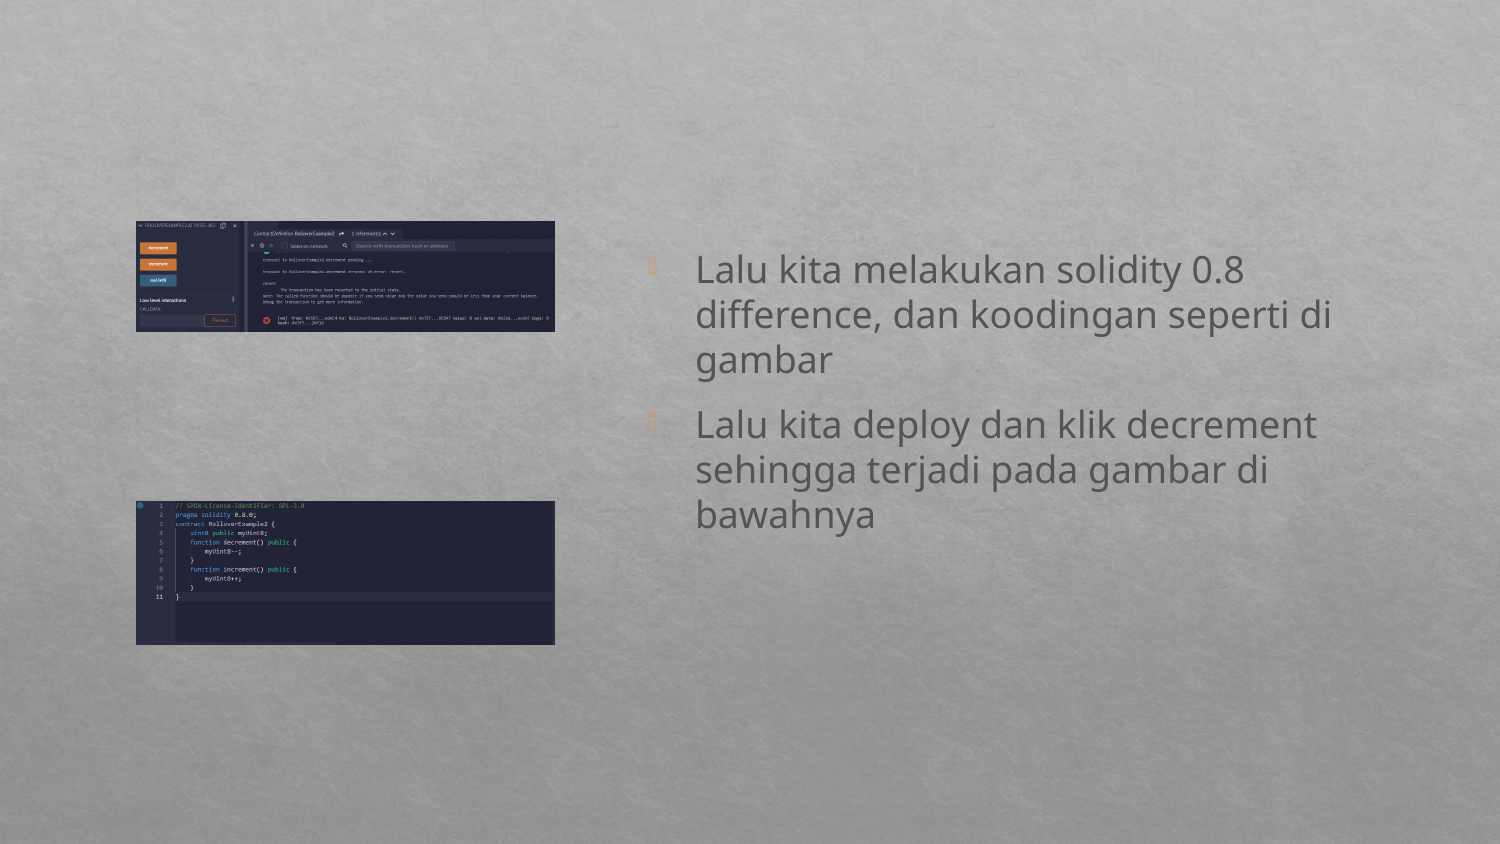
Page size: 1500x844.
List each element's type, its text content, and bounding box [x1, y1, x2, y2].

picture [136, 501, 555, 645]
text_box Lalu kita melakukan solidity 0.8 difference, dan koodingan seperti di gambar Lalu kita deploy dan klik decrement sehingga terjadi pada gambar di bawahnya [633, 238, 1369, 731]
picture [136, 221, 555, 332]
